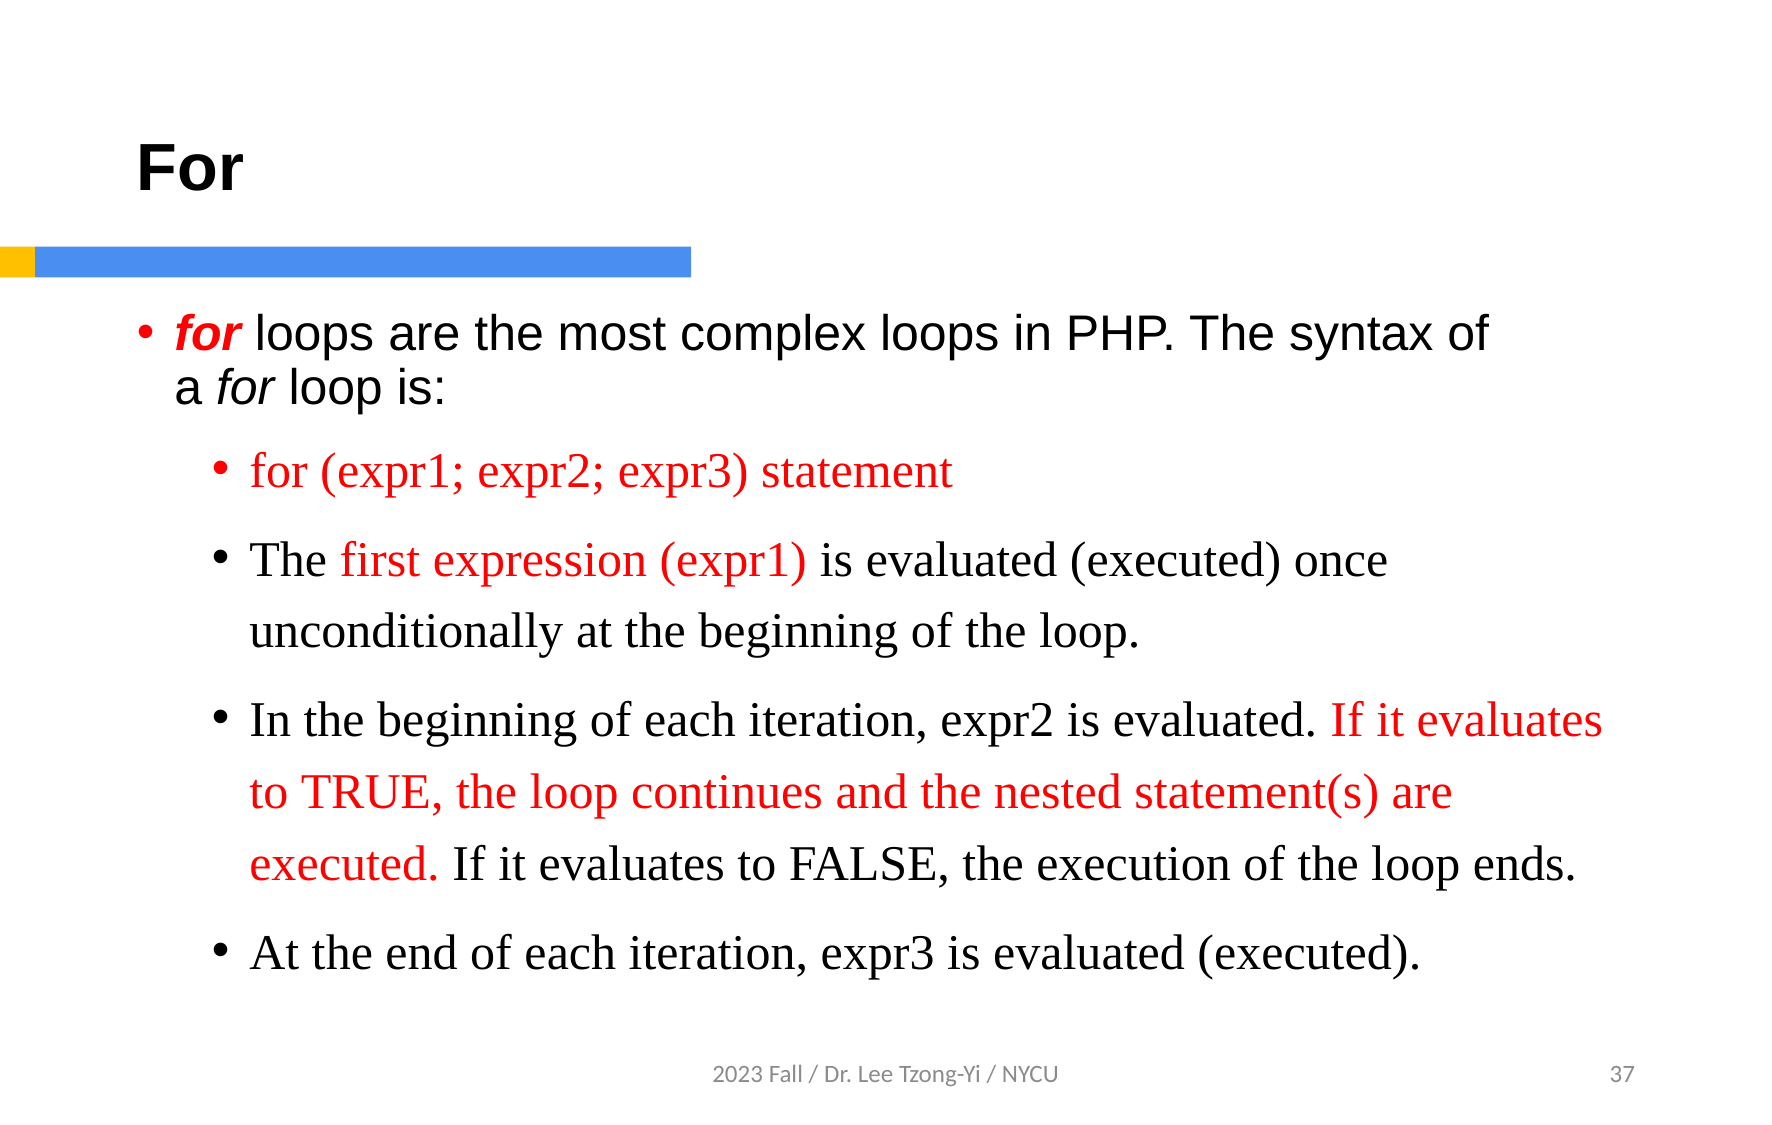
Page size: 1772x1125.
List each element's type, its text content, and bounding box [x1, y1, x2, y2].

title For [121, 59, 1651, 278]
list for loops are the most complex loops in PHP. The syntax of a for loop is: for (expr1; expr2; expr3) statement The first expression (expr1) is evaluated (executed) once unconditionally at the beginning of the loop. In the beginning of each iteration, expr2 is evaluated. If it evaluates to TRUE, the loop continues and the nested statement(s) are executed. If it evaluates to FALSE, the execution of the loop ends. At the end of each iteration, expr3 is evaluated (executed). [121, 299, 1651, 1014]
footer 2023 Fall / Dr. Lee Tzong-Yi / NYCU [586, 1042, 1185, 1103]
slide_number 37 [1251, 1042, 1651, 1103]
